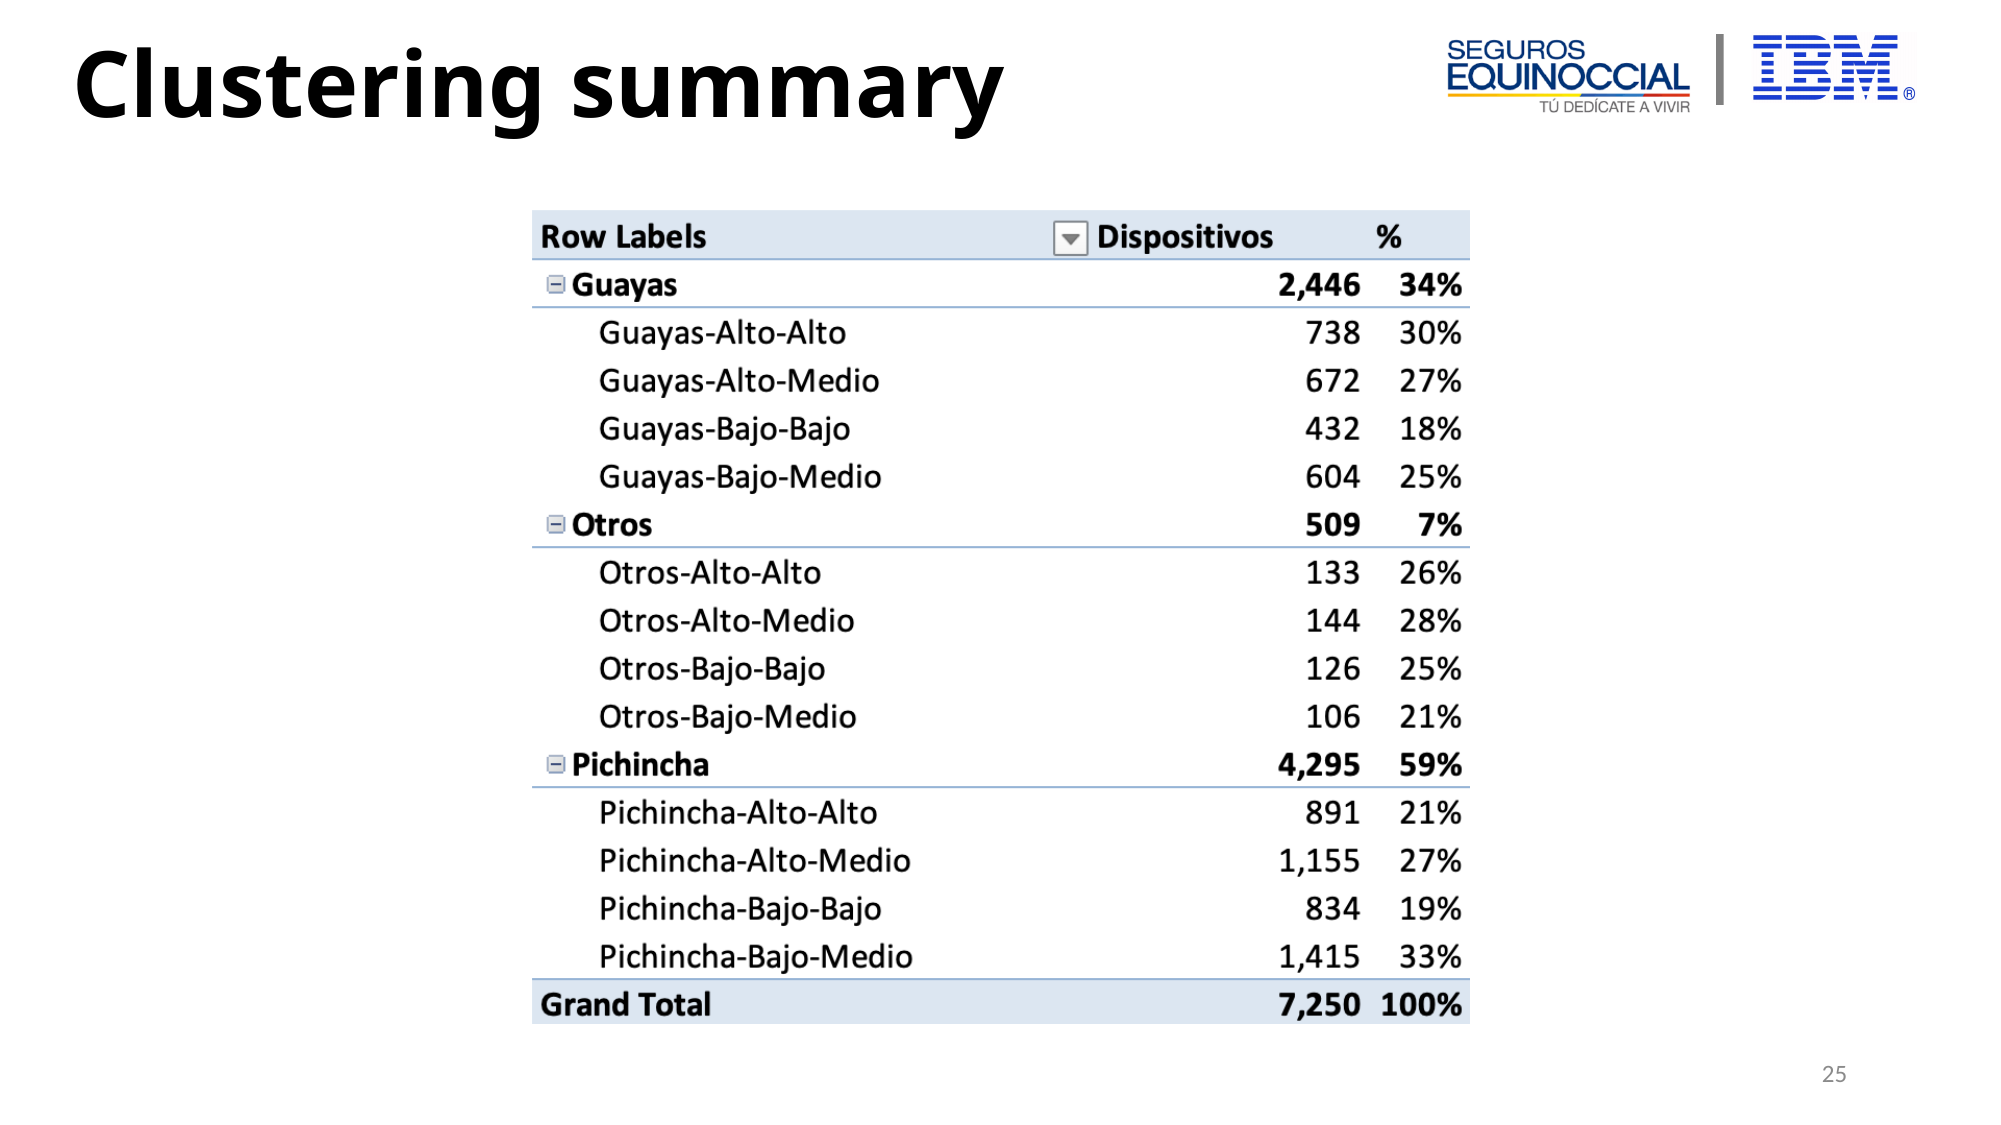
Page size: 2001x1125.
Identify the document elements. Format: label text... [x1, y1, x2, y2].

picture [530, 206, 1470, 1024]
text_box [1441, 16, 1917, 117]
title Clustering summary [57, 46, 1411, 129]
slide_number 25 [1412, 1042, 1863, 1103]
